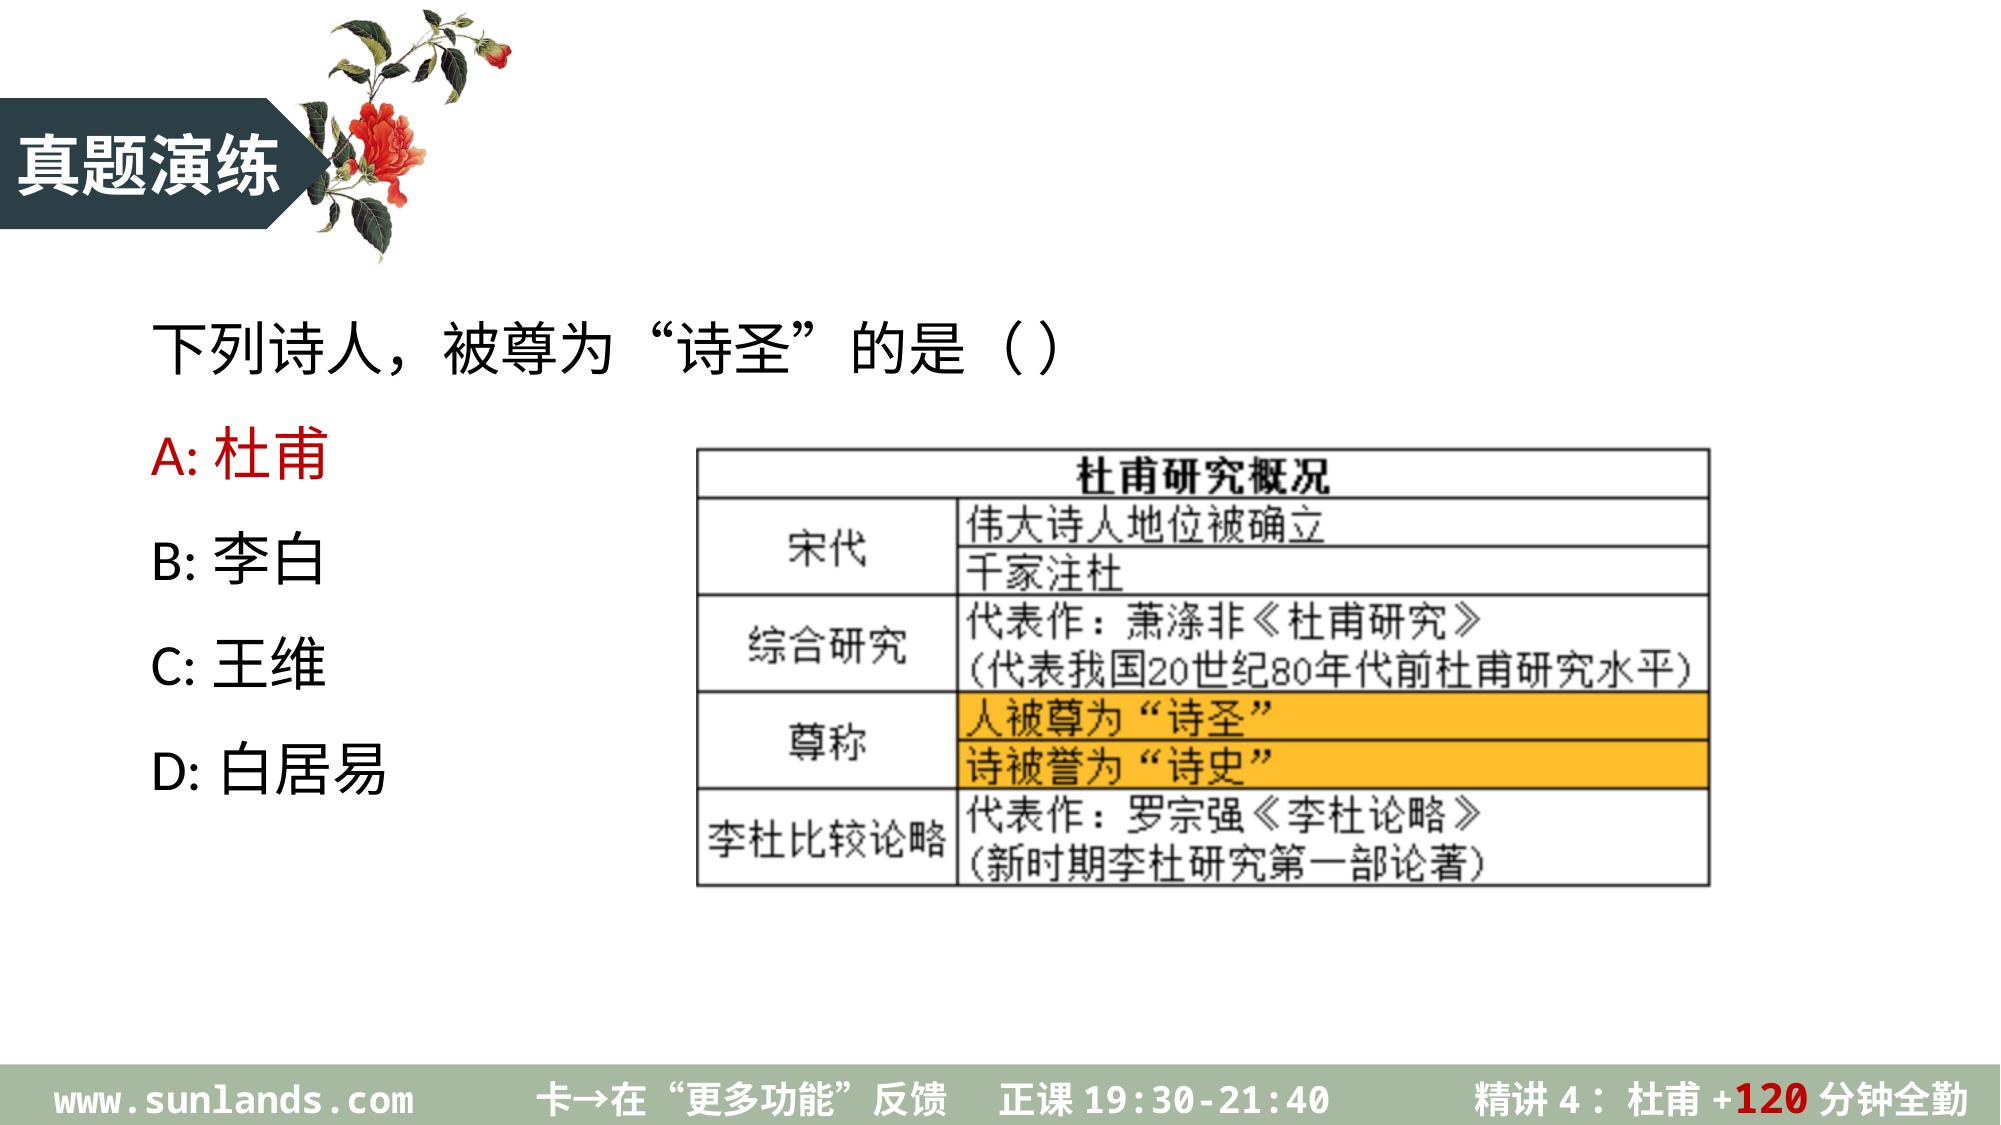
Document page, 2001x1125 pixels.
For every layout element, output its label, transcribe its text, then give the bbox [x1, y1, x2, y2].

text_box 真题演练 [0, 98, 260, 230]
picture [209, 0, 571, 289]
picture [695, 443, 1716, 895]
text_box 下列诗人，被尊为“诗圣”的是（ ） A:杜甫 B:李白 C:王维 D:白居易 [136, 269, 1908, 810]
